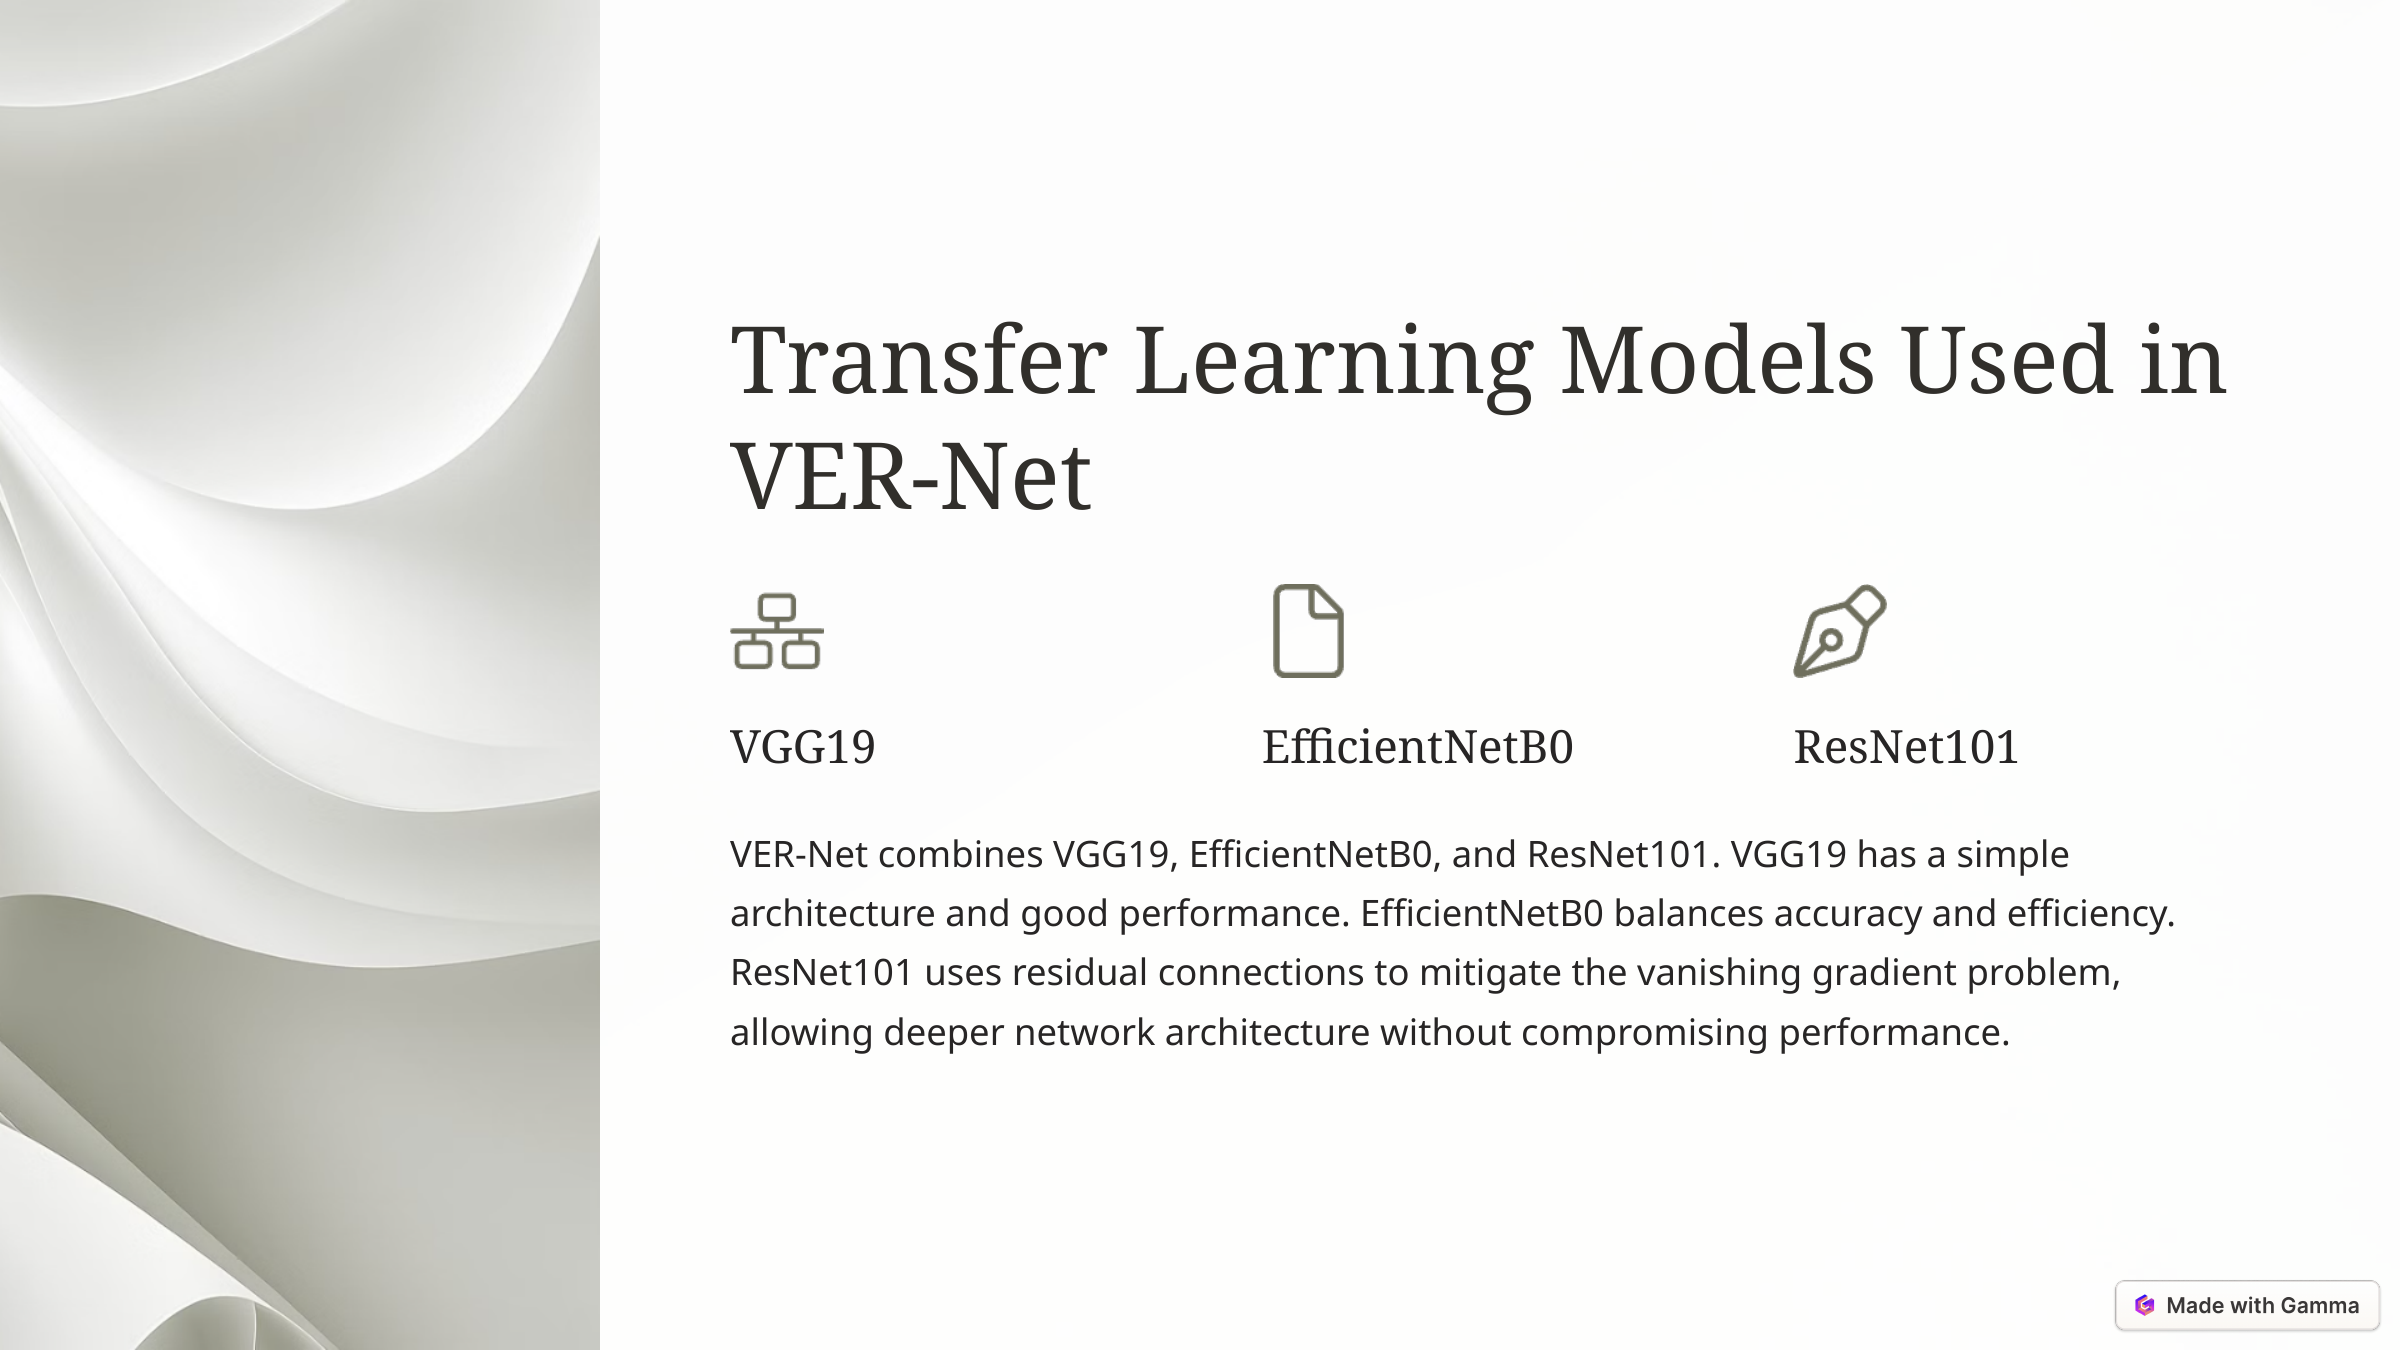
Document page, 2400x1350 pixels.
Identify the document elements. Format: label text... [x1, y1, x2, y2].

text_box VER-Net combines VGG19, EfficientNetB0, and ResNet101. VGG19 has a simple architecture and good performance. EfficientNetB0 balances accuracy and efficiency. ResNet101 uses residual connections to mitigate the vanishing gradient problem, allowing deeper network architecture without compromising performance. [730, 815, 2270, 1054]
text_box VGG19 [730, 715, 1196, 774]
picture [730, 584, 824, 678]
text_box ResNet101 [1793, 715, 2259, 774]
text_box Transfer Learning Models Used in VER-Net [730, 296, 2270, 530]
picture [2106, 1271, 2389, 1339]
picture [1793, 584, 1887, 678]
text_box EfficientNetB0 [1261, 715, 1728, 774]
picture [1261, 584, 1355, 678]
picture [0, 0, 600, 1350]
